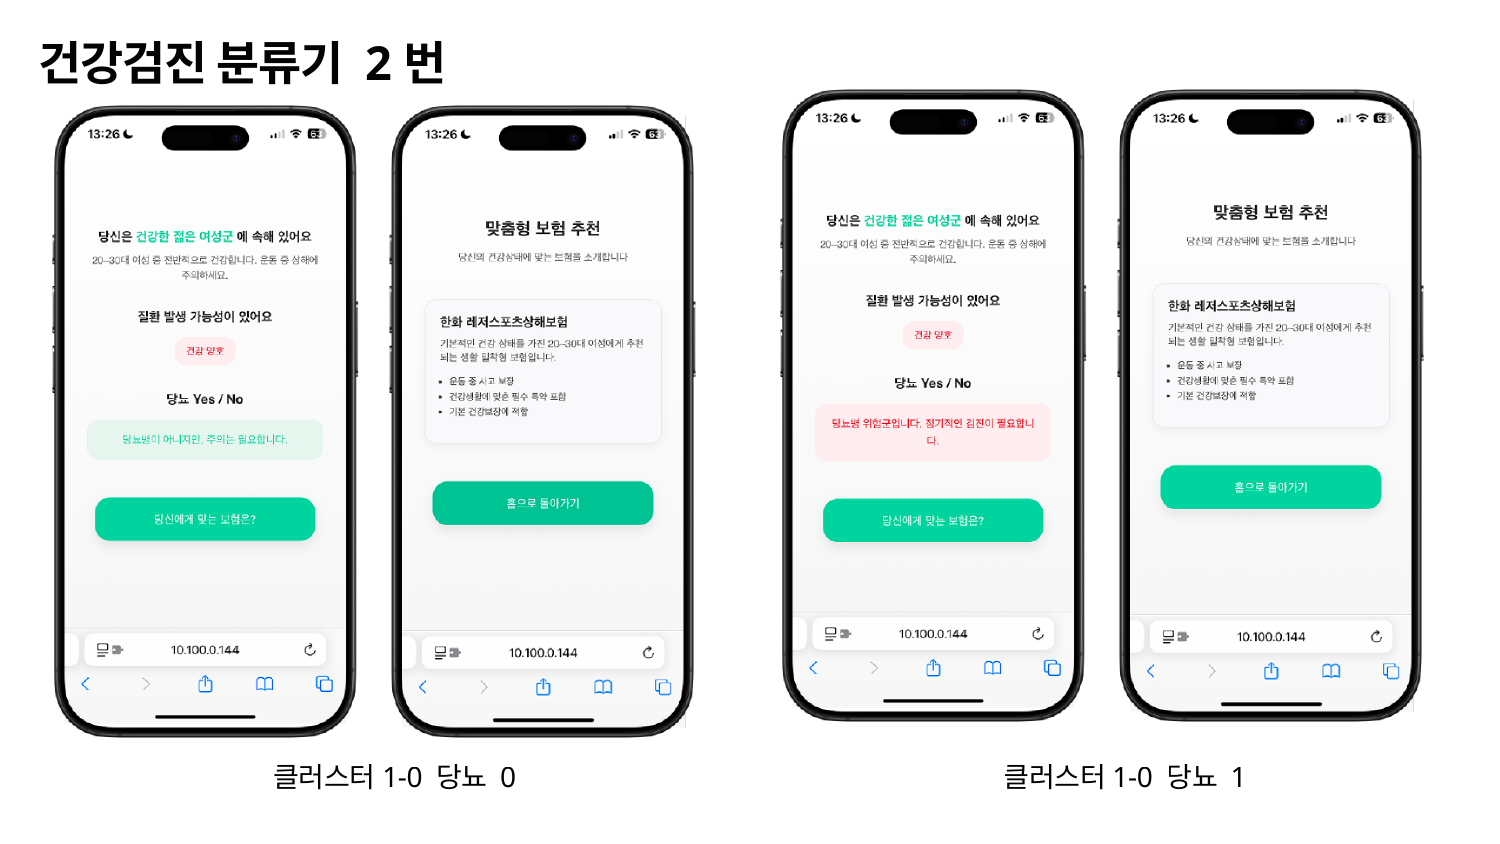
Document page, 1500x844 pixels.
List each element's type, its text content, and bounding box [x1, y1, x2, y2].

picture [775, 83, 1428, 728]
picture [47, 99, 700, 744]
text_box 클러스터1-0 당뇨 0 [258, 753, 564, 793]
text_box 건강검진 분류기 2번 [23, 33, 747, 90]
text_box 클러스터1-0 당뇨 1 [988, 753, 1289, 793]
